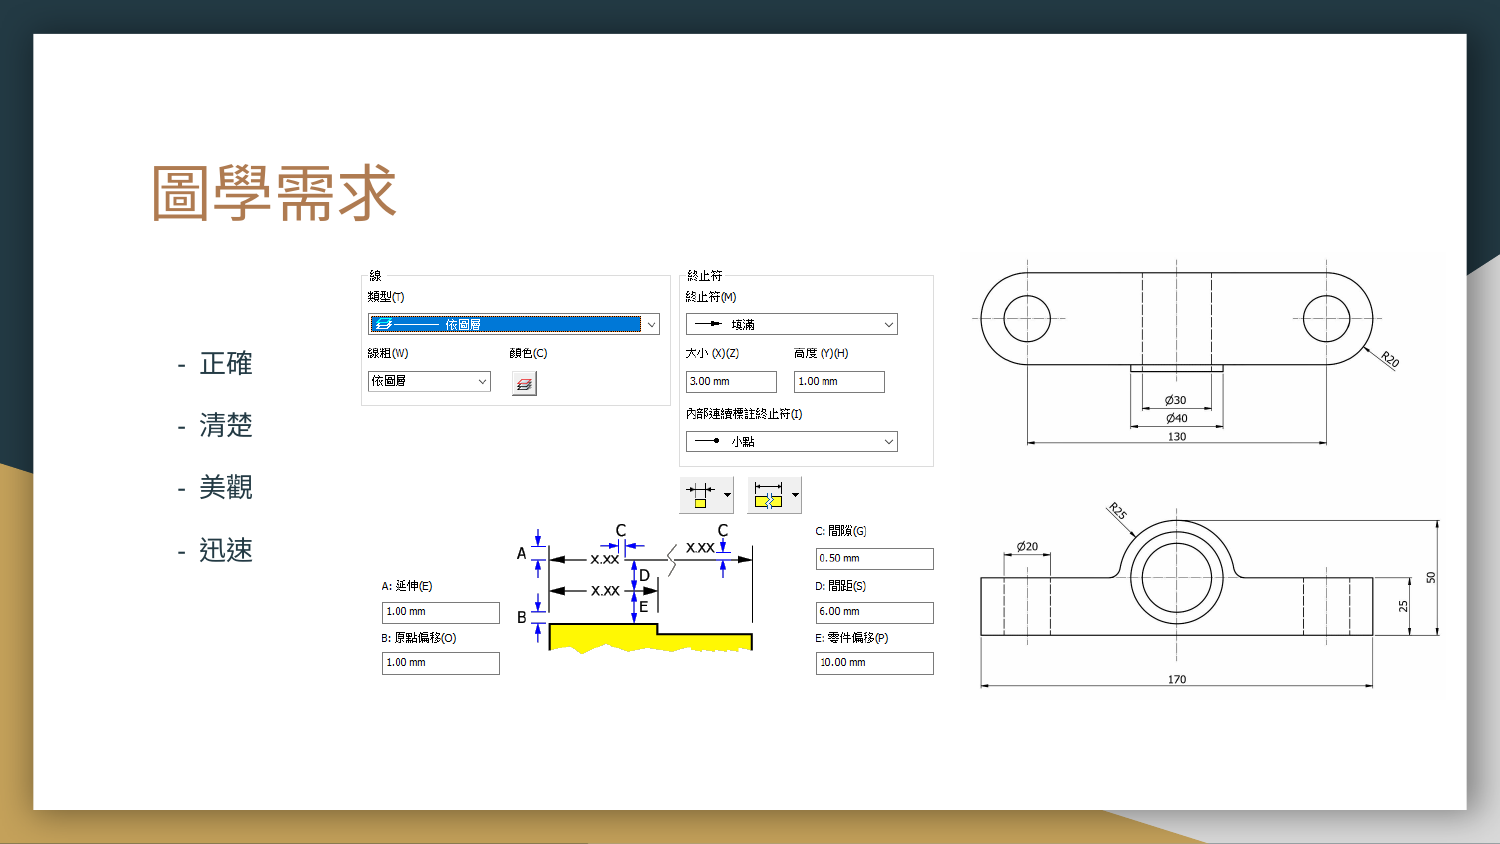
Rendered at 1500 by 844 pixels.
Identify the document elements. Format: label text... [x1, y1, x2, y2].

list - 正確 - 清楚 - 美觀 - 迅速 [134, 326, 1366, 729]
picture [960, 252, 1446, 701]
picture [356, 262, 951, 690]
title 圖學需求 [134, 138, 1366, 296]
